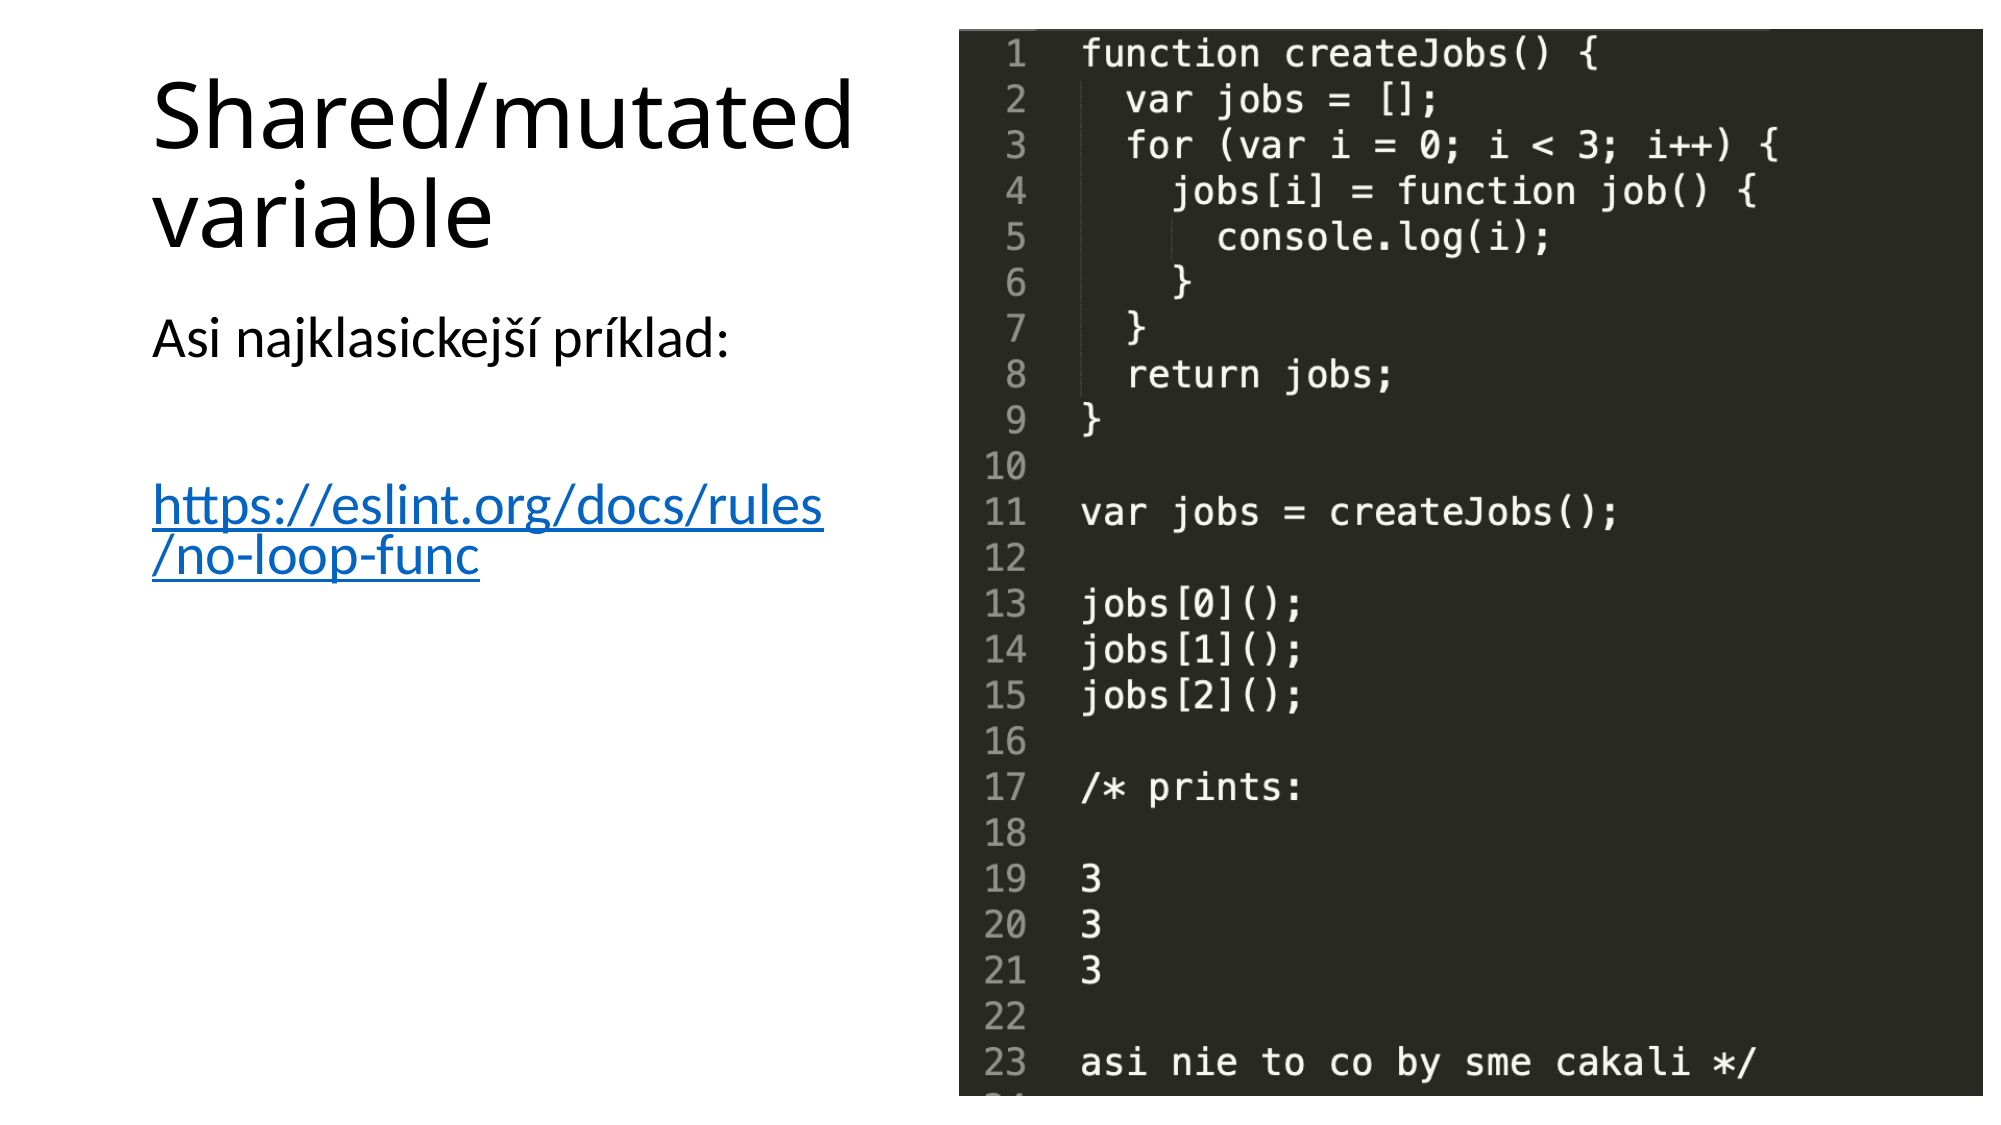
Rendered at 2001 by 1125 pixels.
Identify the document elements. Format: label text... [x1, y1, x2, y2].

picture [959, 29, 1983, 1096]
list Asi najklasickejší príklad: https://eslint.org/docs/rules/no-loop-func [137, 299, 858, 1014]
title Shared/mutated variable [137, 59, 959, 278]
